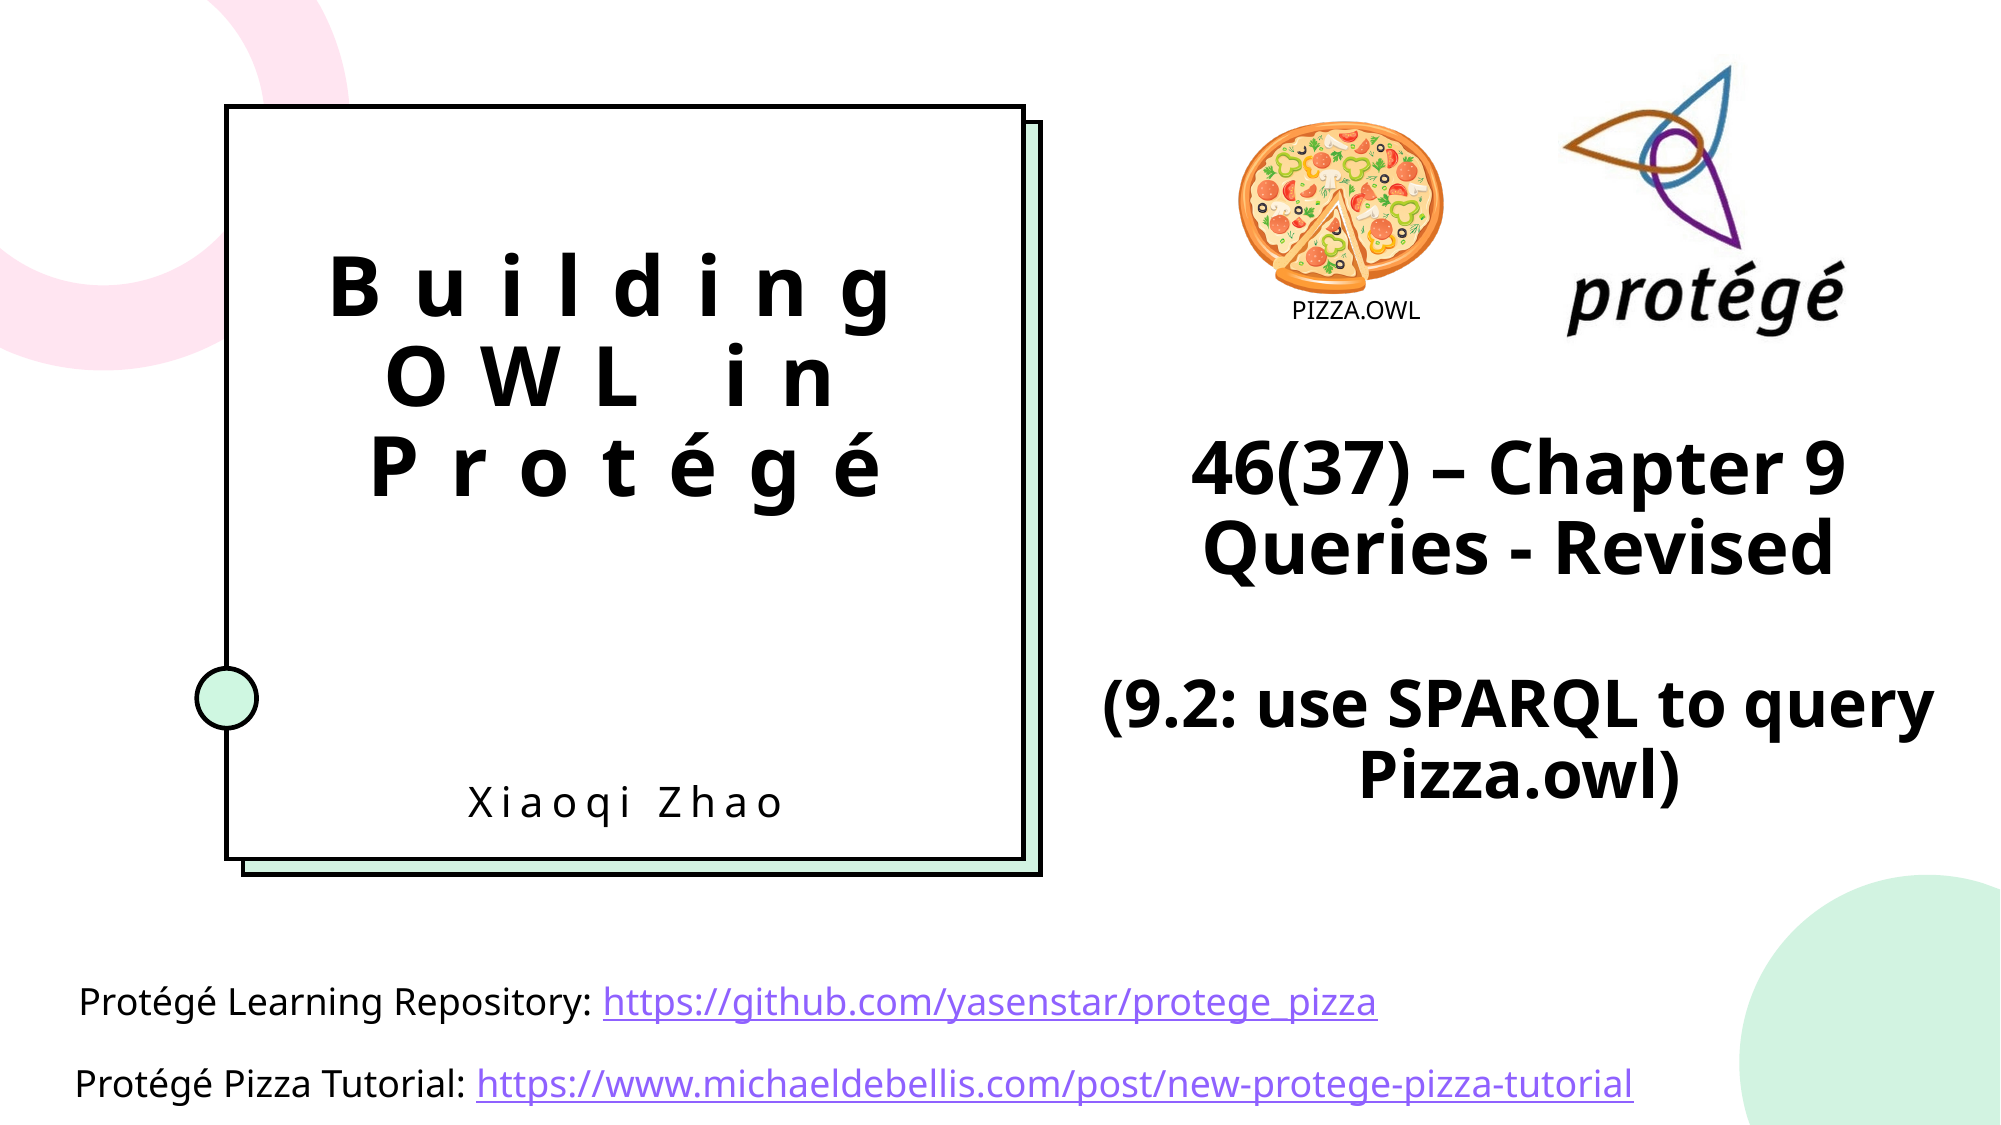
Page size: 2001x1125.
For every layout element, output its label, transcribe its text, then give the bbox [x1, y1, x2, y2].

picture [1231, 115, 1449, 300]
text_box Protégé Pizza Tutorial: https://www.michaeldebellis.com/post/new-protege-pizza-tutorial [59, 1052, 1650, 1119]
text_box 46(37) – Chapter 9 Queries - Revised (9.2: use SPARQL to query Pizza.owl) [1068, 417, 1970, 826]
text_box PIZZA.OWL [1276, 300, 1436, 333]
text_box Protégé Learning Repository: https://github.com/yasenstar/protege_pizza [63, 970, 1393, 1037]
subtitle Xiaoqi Zhao [249, 773, 1001, 835]
picture [1558, 54, 1850, 347]
title Building OWL in Protégé [249, 131, 1001, 628]
